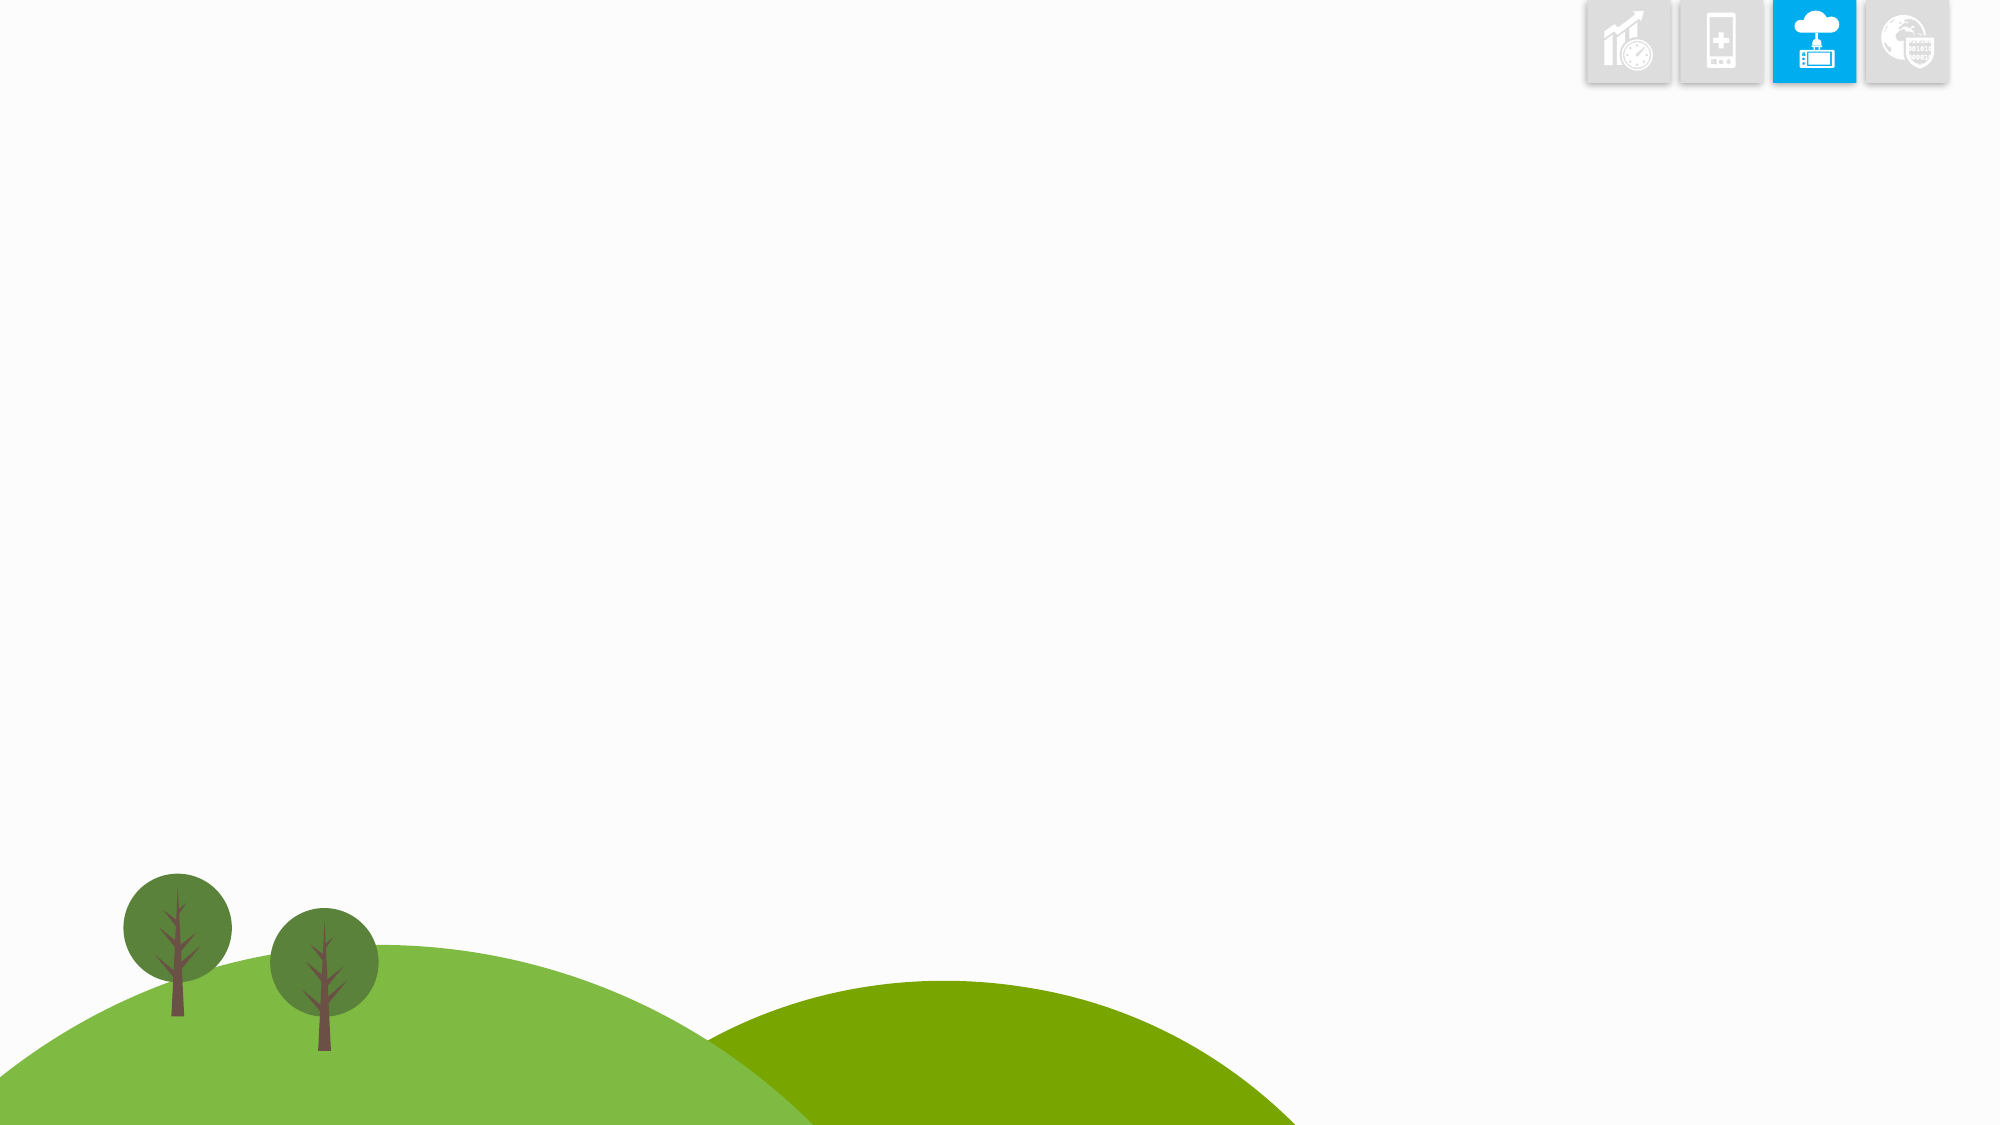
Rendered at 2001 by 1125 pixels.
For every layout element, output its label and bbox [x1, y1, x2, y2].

text_box [1794, 10, 1840, 69]
text_box [0, 944, 814, 1125]
text_box [1587, 0, 1950, 84]
text_box [708, 980, 1296, 1125]
text_box [123, 873, 233, 1017]
text_box [1706, 12, 1736, 69]
text_box [269, 907, 379, 1051]
